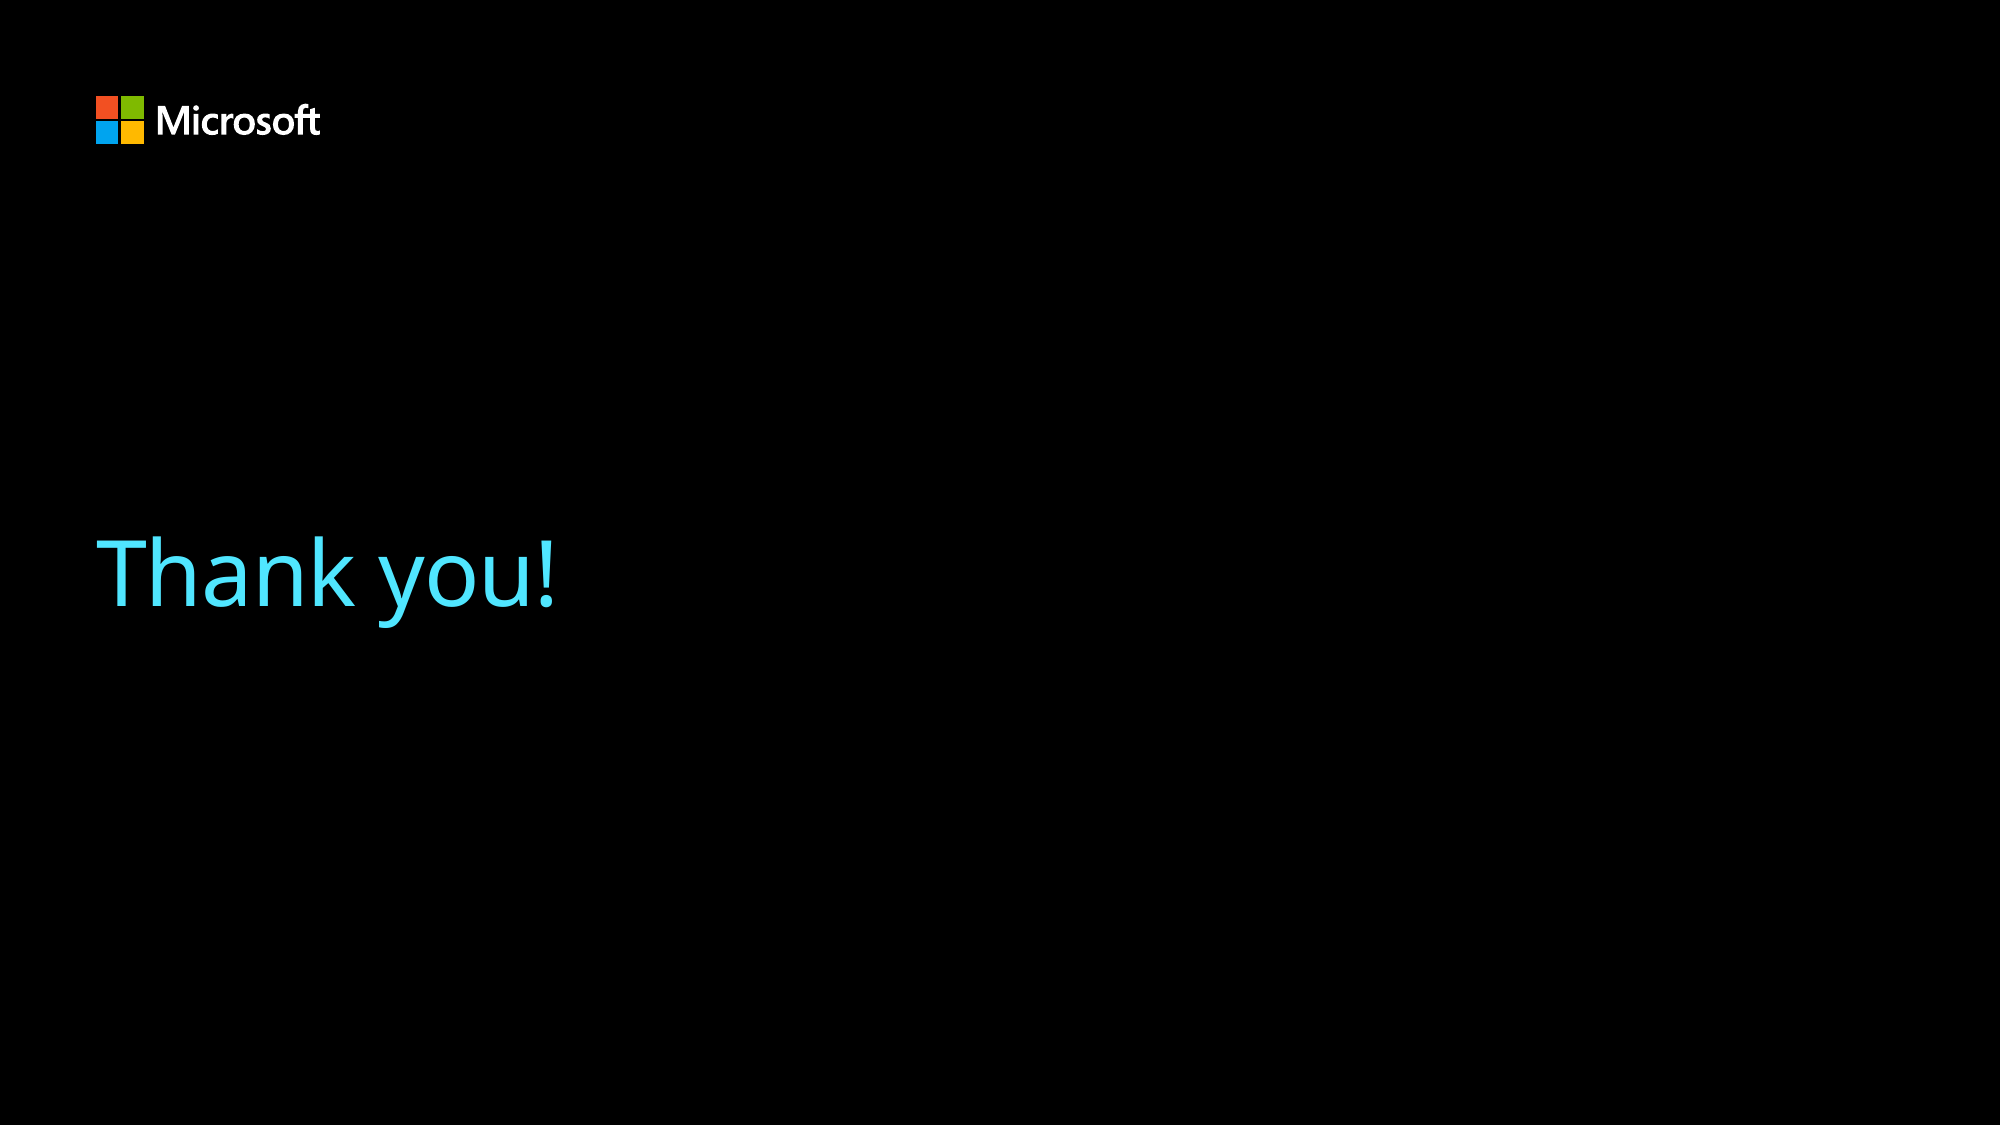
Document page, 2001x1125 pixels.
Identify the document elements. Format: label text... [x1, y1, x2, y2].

text_box Thank you! [81, 506, 1582, 619]
